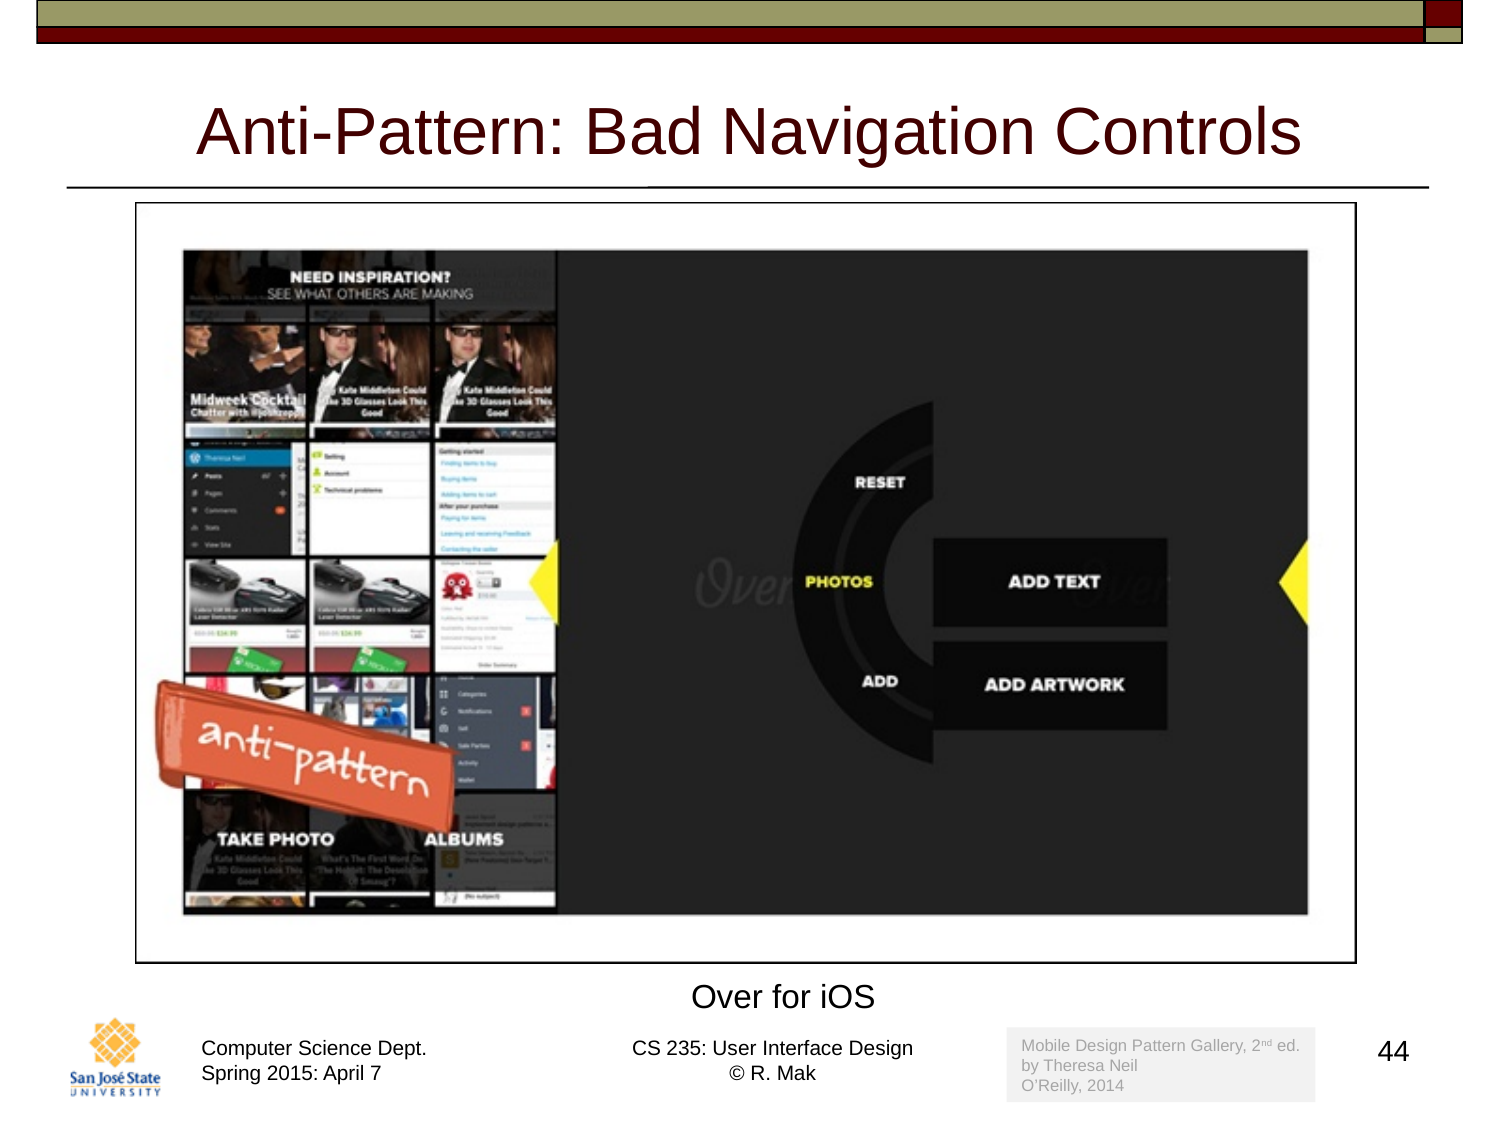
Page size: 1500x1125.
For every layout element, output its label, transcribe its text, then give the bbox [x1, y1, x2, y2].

text_box Mobile Design Pattern Gallery, 2nd ed. by Theresa Neil O’Reilly, 2014 [1006, 1027, 1316, 1103]
title Anti-Pattern: Bad Navigation Controls [75, 67, 1425, 175]
slide_number 44 [1112, 1025, 1425, 1100]
picture [134, 202, 1358, 964]
picture [60, 1012, 166, 1112]
text_box Over for iOS [676, 972, 891, 1023]
